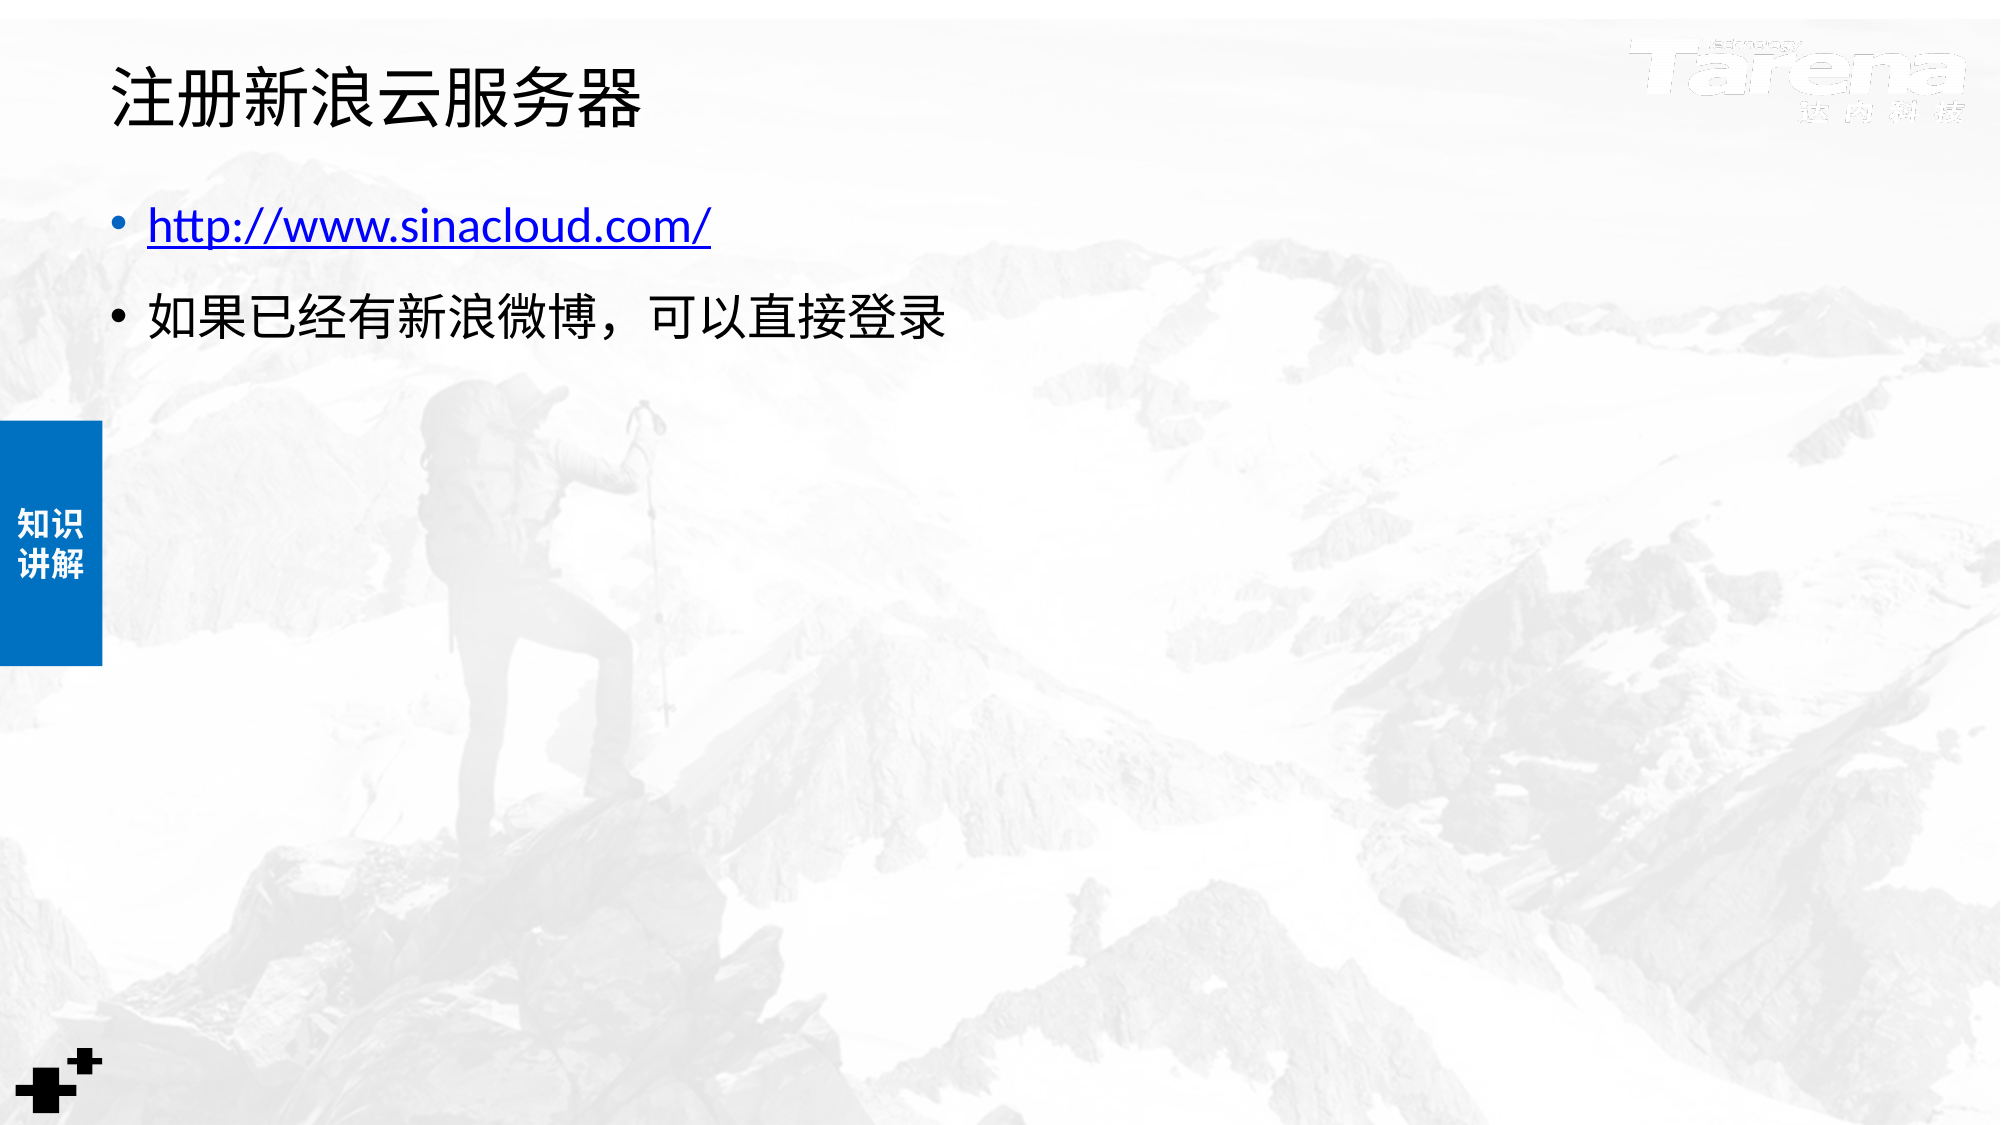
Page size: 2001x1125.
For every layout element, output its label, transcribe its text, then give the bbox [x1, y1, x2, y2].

picture [0, 0, 2001, 1125]
list http://www.sinacloud.com/ 如果已经有新浪微博，可以直接登录 [101, 172, 1867, 953]
title 注册新浪云服务器 [101, 42, 1584, 161]
